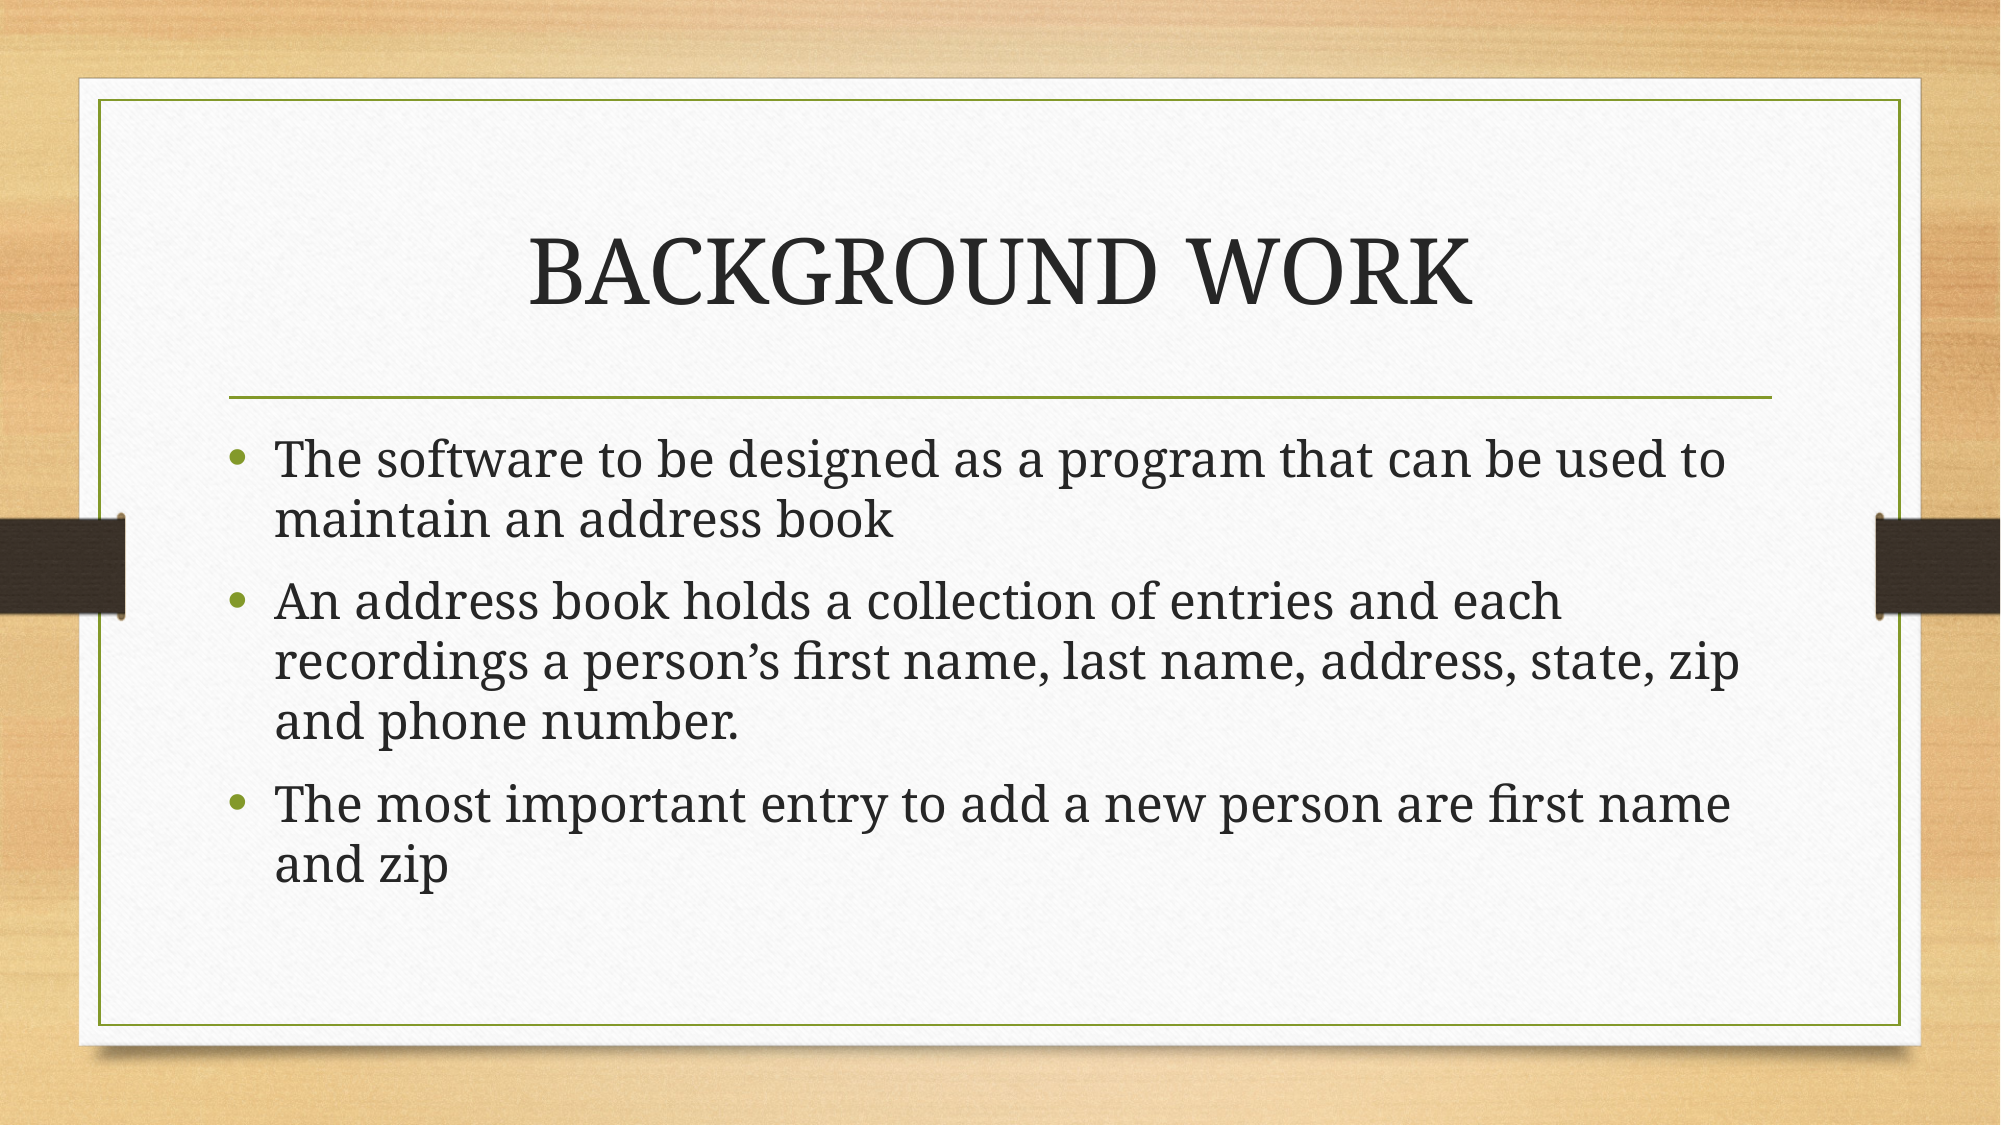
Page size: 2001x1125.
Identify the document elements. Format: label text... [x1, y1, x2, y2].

list The software to be designed as a program that can be used to maintain an address book An address book holds a collection of entries and each recordings a person’s first name, last name, address, state, zip and phone number. The most important entry to add a new person are first name and zip [212, 419, 1788, 964]
picture [0, 0, 2001, 1125]
title BACKGROUND WORK [212, 161, 1788, 375]
